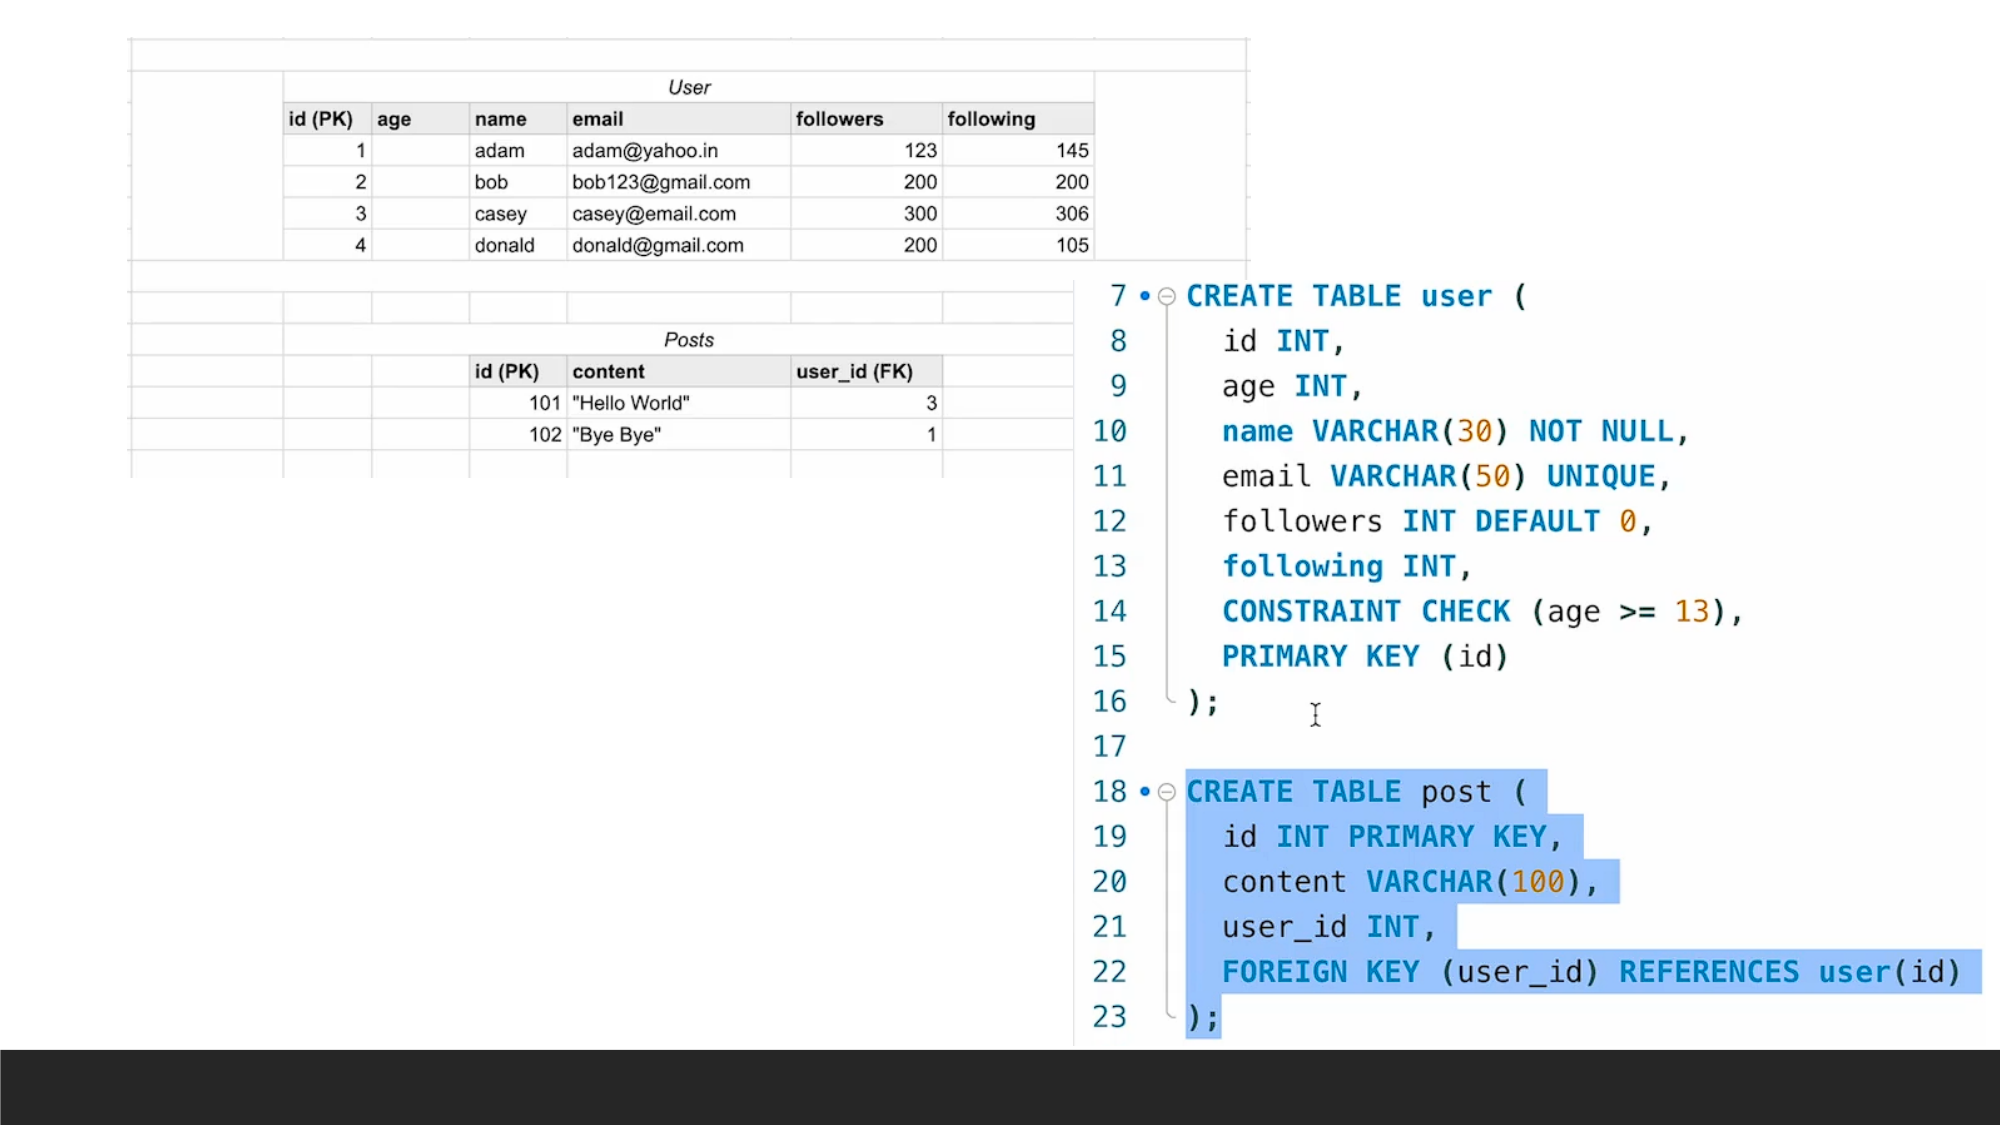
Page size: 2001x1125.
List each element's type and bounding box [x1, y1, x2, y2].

picture [127, 37, 1986, 1047]
